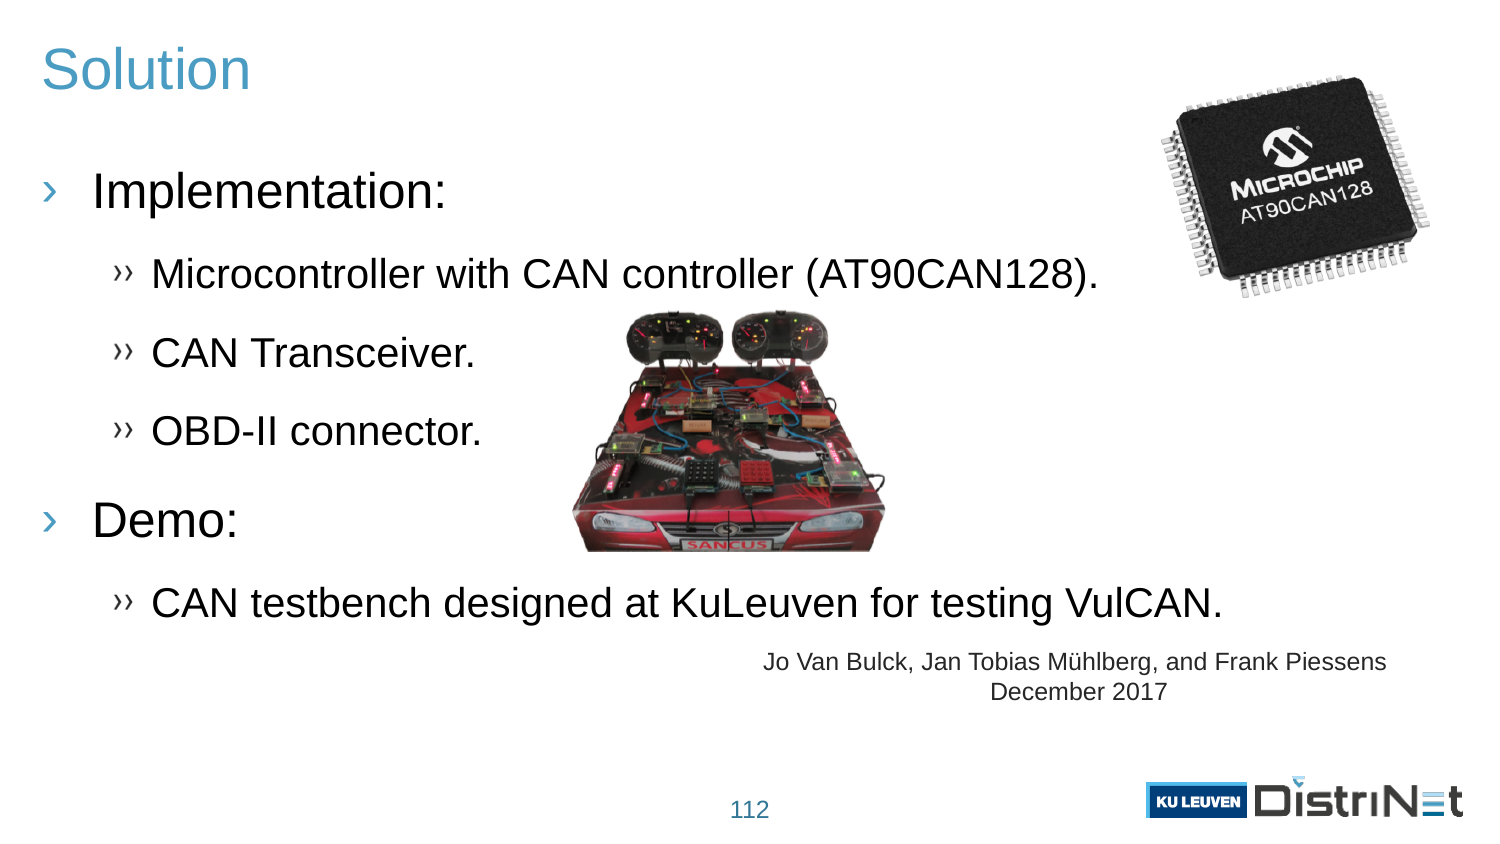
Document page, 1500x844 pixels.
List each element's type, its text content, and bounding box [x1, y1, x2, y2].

title Solution [26, 23, 1463, 110]
picture [108, 586, 141, 616]
text_box Jo Van Bulck, Jan Tobias Mühlberg, and Frank Piessens December 2017 [748, 638, 1411, 713]
picture [1146, 782, 1247, 818]
picture [557, 297, 897, 561]
picture [1161, 75, 1430, 299]
list Implementation: Microcontroller with CAN controller (AT90CAN128). CAN Transceiver. OBD-II connector. Demo: CAN testbench designed at KuLeuven for testing VulCAN. [26, 127, 1463, 750]
picture [108, 335, 141, 366]
picture [1255, 776, 1463, 817]
picture [108, 414, 141, 444]
slide_number 112 [679, 786, 821, 832]
picture [108, 257, 141, 287]
